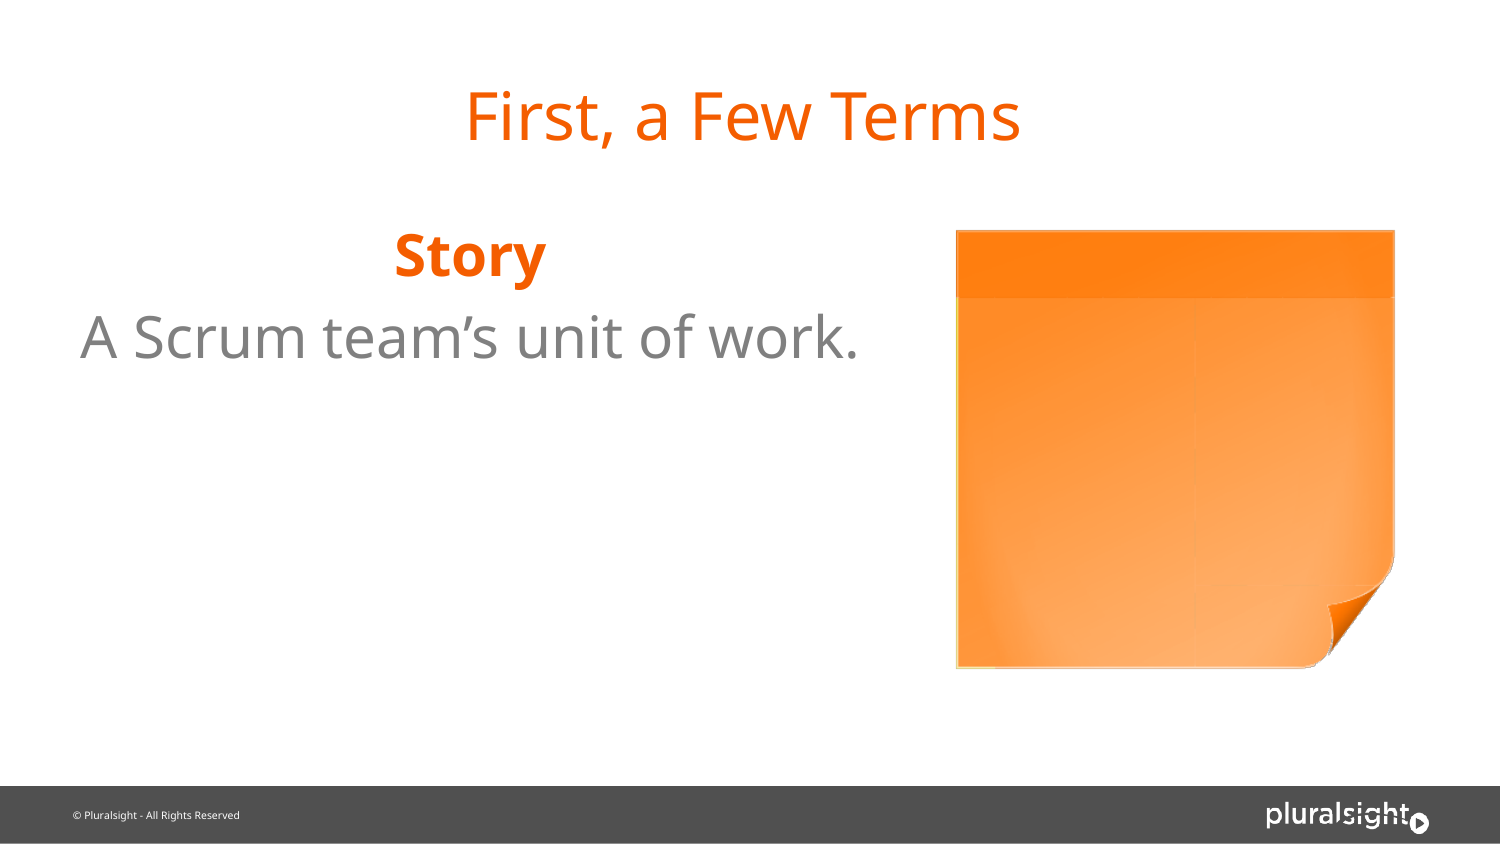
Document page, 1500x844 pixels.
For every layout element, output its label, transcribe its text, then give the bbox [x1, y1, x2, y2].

picture [887, 161, 1463, 737]
list Story A Scrum team’s unit of work. [74, 217, 867, 739]
title First, a Few Terms [74, 23, 1427, 217]
